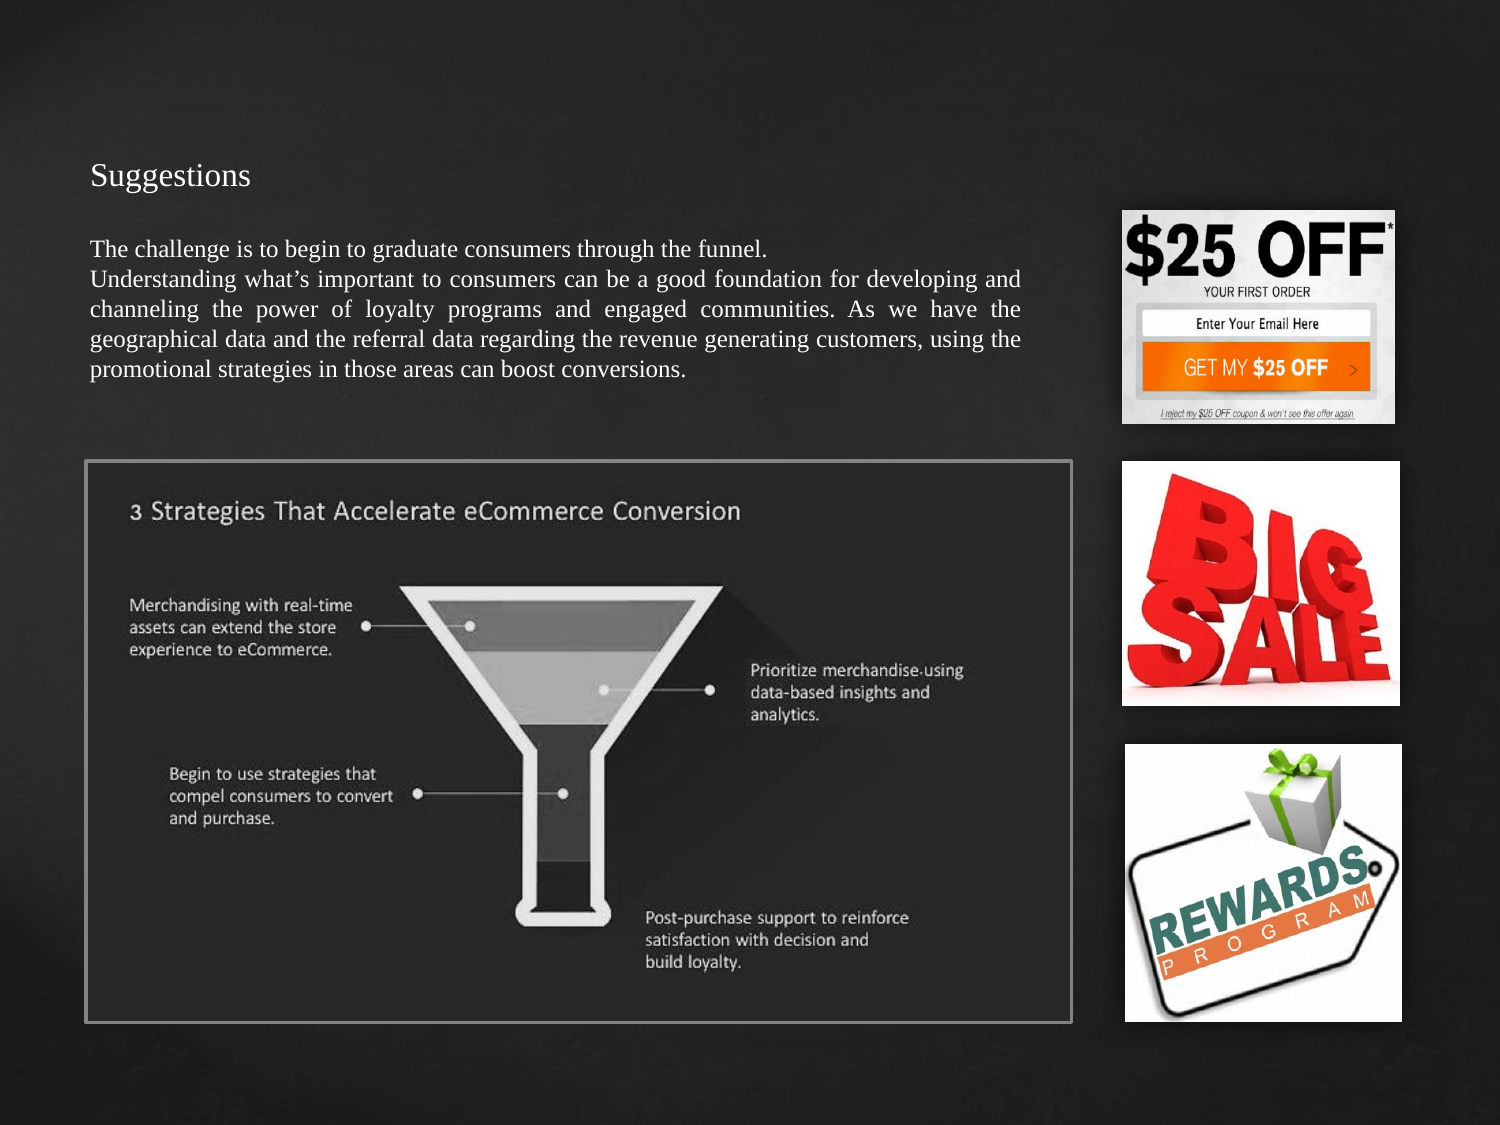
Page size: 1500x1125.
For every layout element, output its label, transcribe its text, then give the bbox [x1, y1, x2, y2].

picture [1122, 209, 1396, 424]
title Suggestions [75, 50, 1313, 201]
picture [1124, 744, 1402, 1022]
picture [1122, 461, 1400, 707]
text_box The challenge is to begin to graduate consumers through the funnel. Understanding what’s important to consumers can be a good foundation for developing and channeling the power of loyalty programs and engaged communities. As we have the geographical data and the referral data regarding the revenue generating customers, using the promotional strategies in those areas can boost conversions. [74, 224, 1038, 495]
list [86, 461, 1071, 1022]
